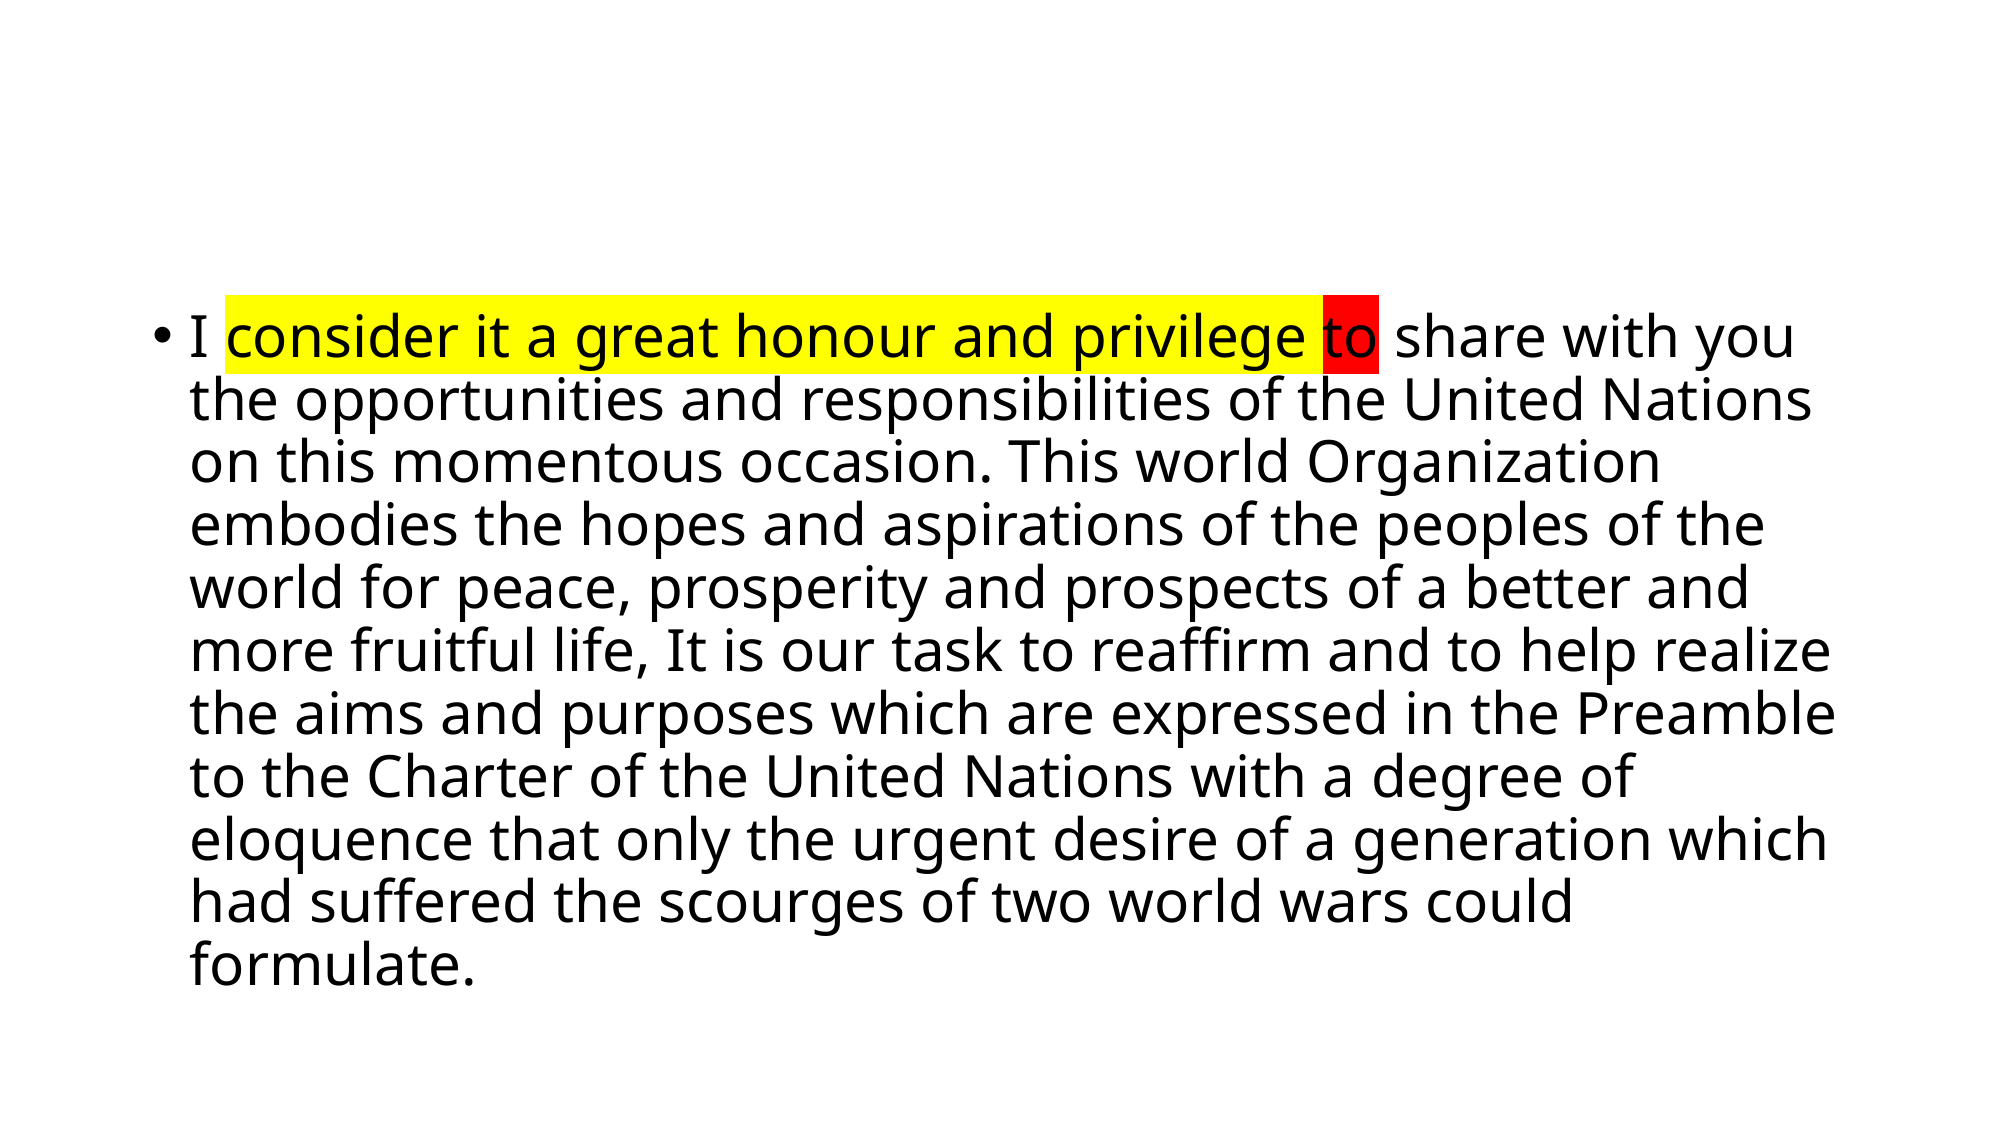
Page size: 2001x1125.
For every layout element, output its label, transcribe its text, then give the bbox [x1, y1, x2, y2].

list I consider it a great honour and privilege to share with you the opportunities and responsibilities of the United Nations on this momentous occasion. This world Organization embodies the hopes and aspirations of the peoples of the world for peace, prosperity and prospects of a better and more fruitful life, It is our task to reaffirm and to help realize the aims and purposes which are expressed in the Preamble to the Charter of the United Nations with a degree of eloquence that only the urgent desire of a generation which had suffered the scourges of two world wars could formulate. [137, 299, 1863, 1014]
